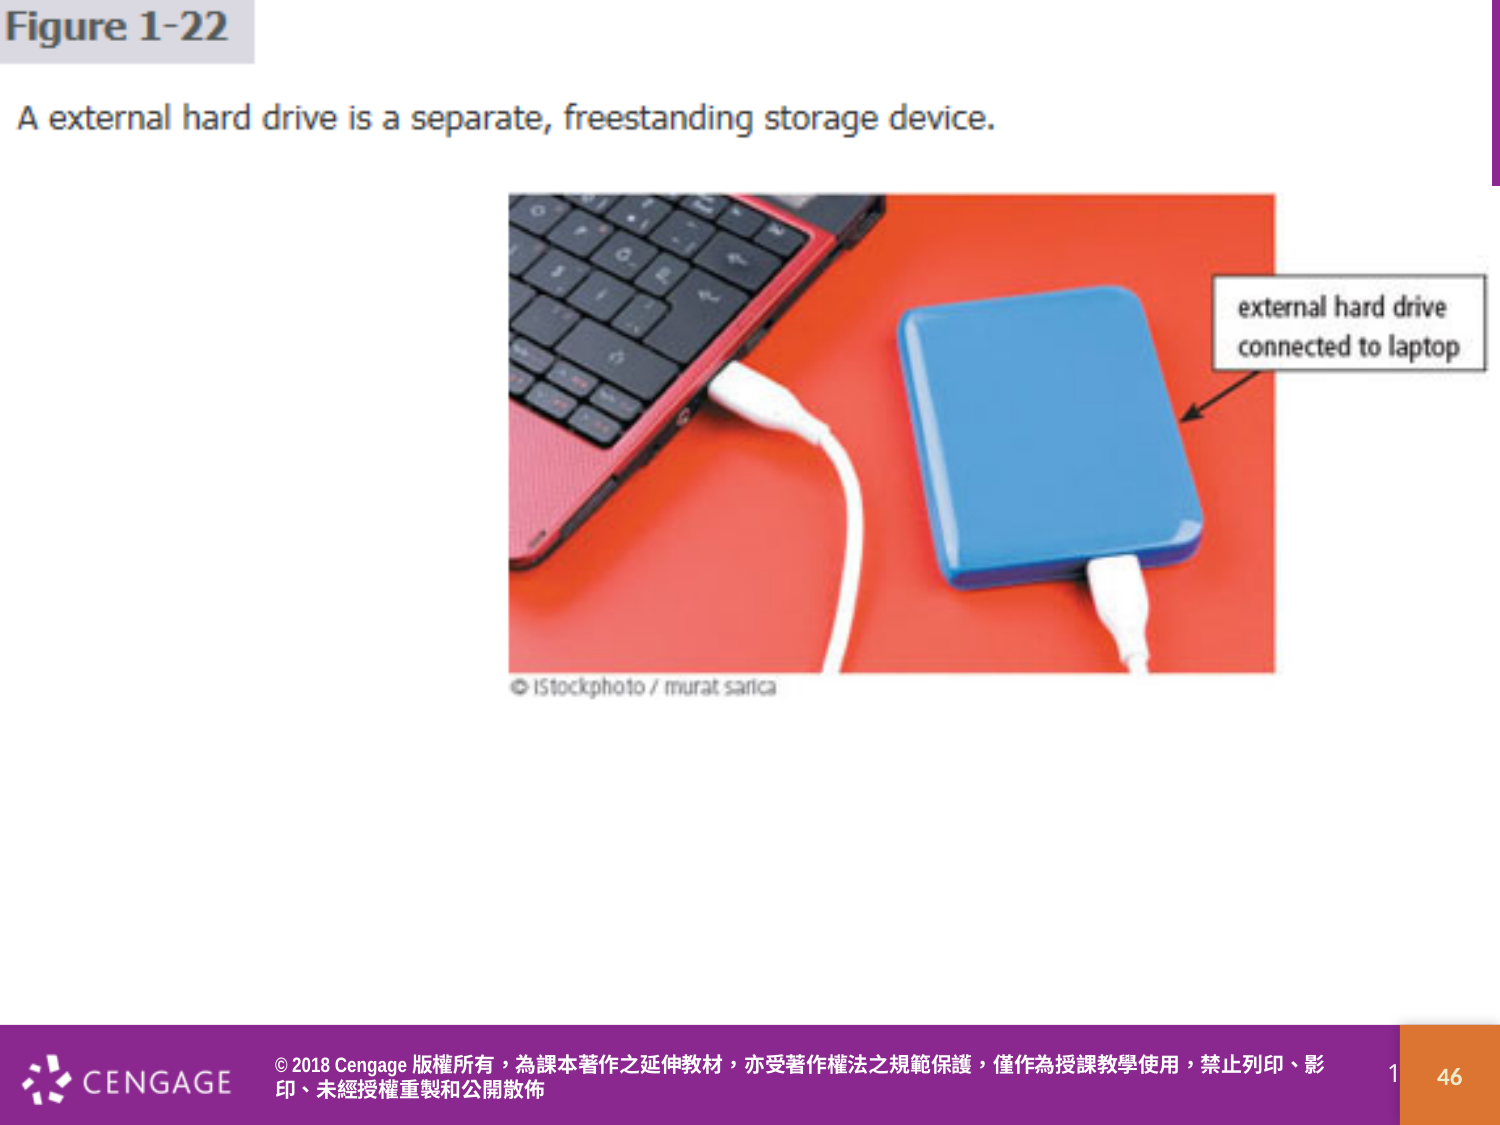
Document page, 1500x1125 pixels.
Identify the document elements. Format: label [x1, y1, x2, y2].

picture [12, 1045, 236, 1113]
picture [0, 0, 1493, 713]
